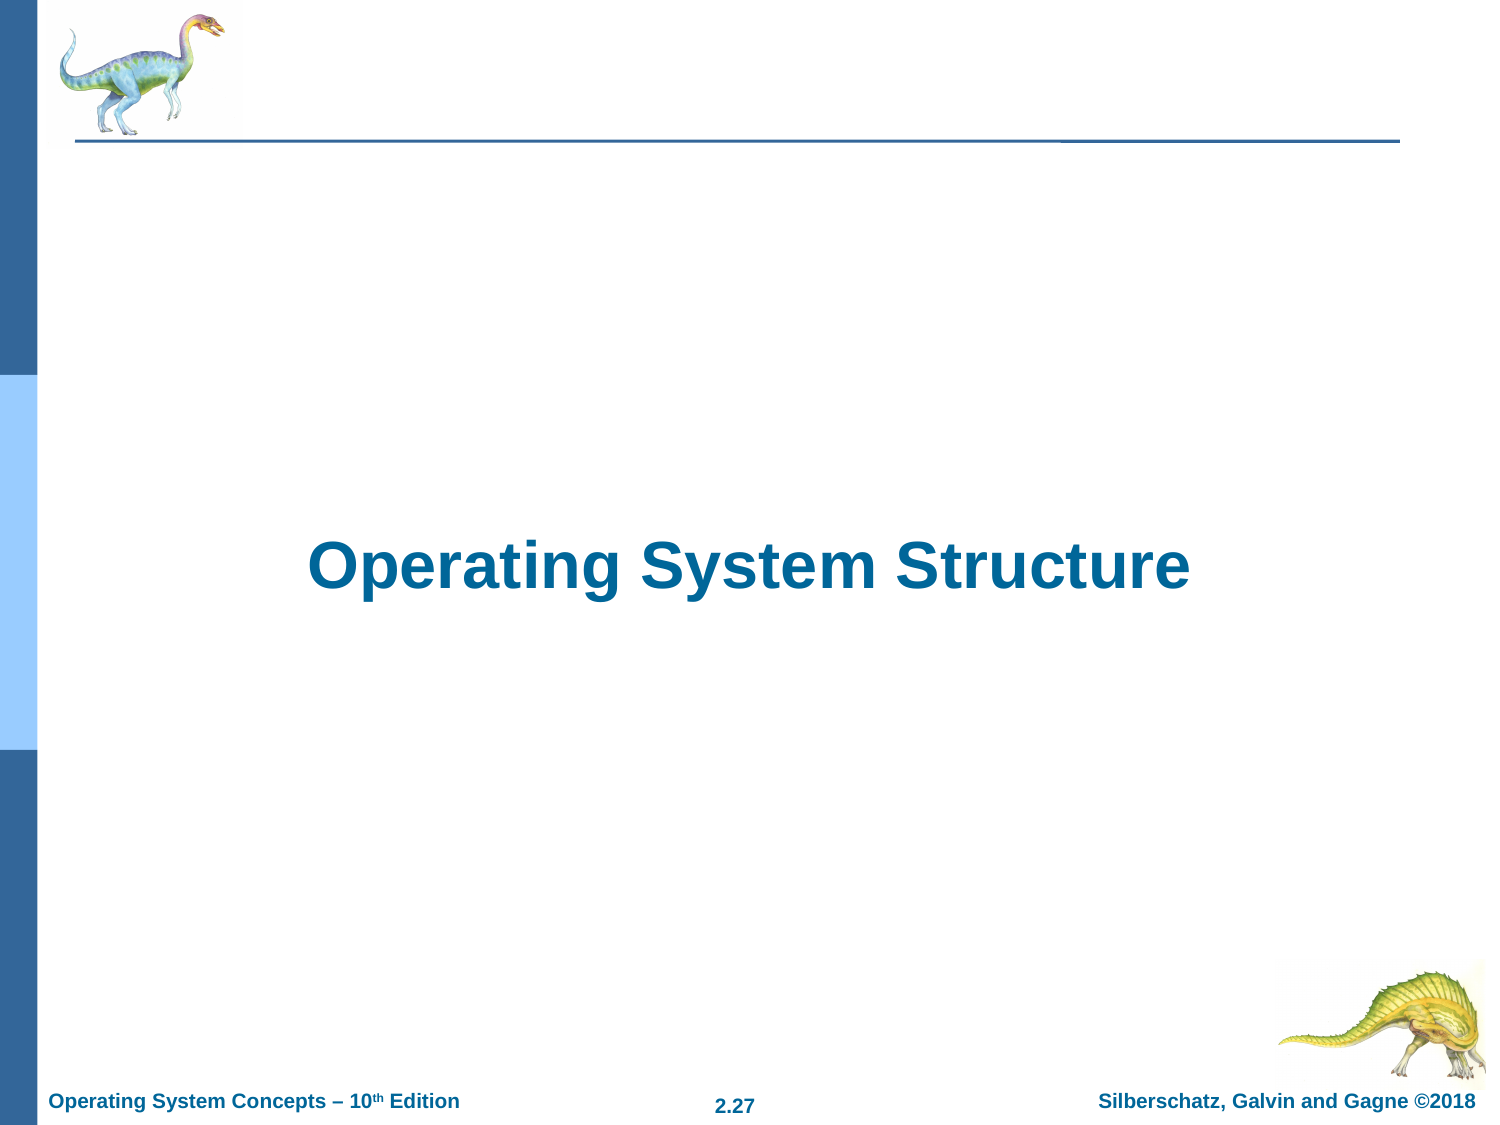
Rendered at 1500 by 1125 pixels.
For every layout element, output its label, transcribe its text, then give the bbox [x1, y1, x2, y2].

title Operating System Structure [75, 515, 1425, 610]
picture [46, 0, 243, 149]
picture [1275, 959, 1486, 1090]
